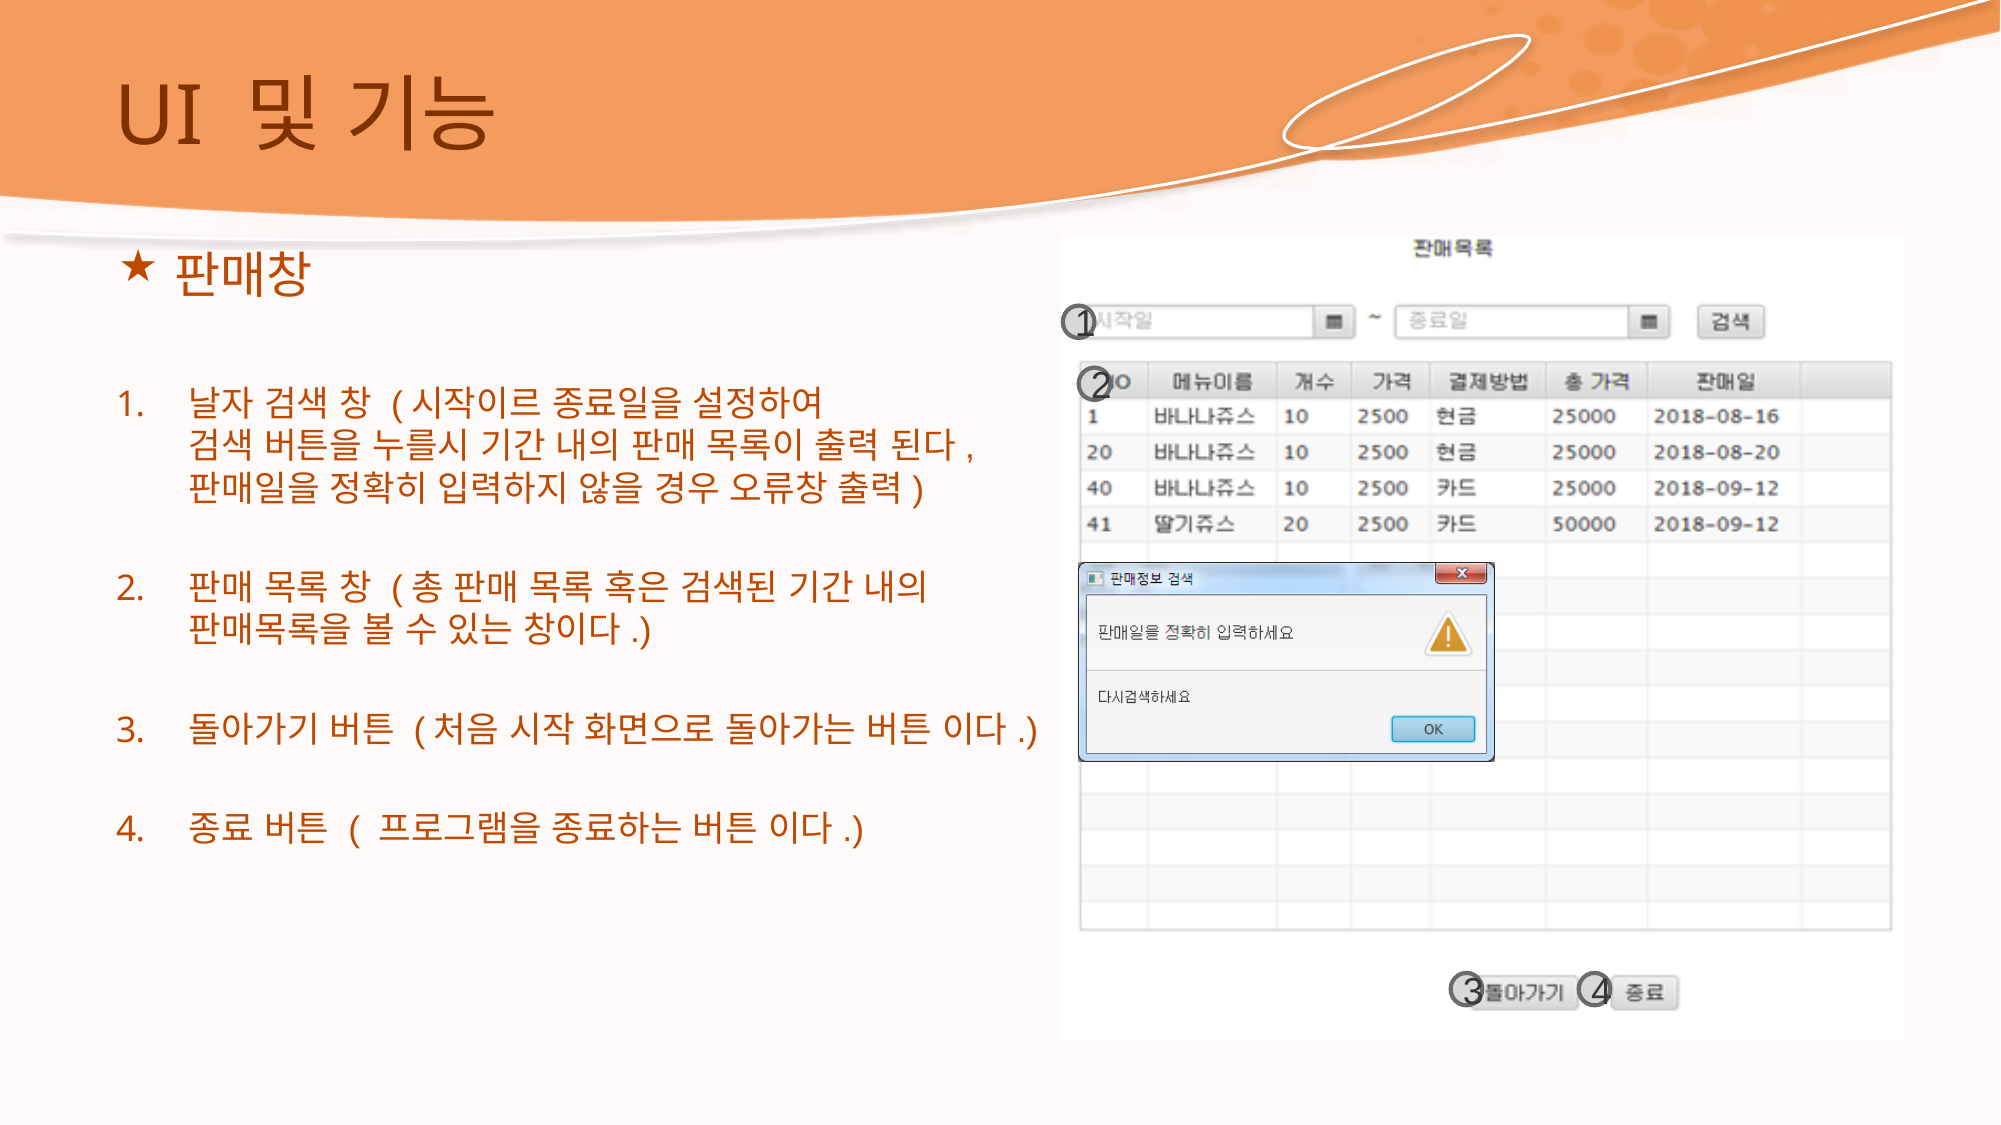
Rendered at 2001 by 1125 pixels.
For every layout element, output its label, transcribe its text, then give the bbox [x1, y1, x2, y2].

title UI 및 기능 [99, 45, 1975, 179]
list 판매창 날자 검색 창 (시작이르 종료일을 설정하여 검색 버튼을 누를시 기간 내의 판매 목록이 출력 된다, 판매일을 정확히 입력하지 않을 경우 오류창 출력) 판매 목록 창 (총 판매 목록 혹은 검색된 기간 내의 판매목록을 볼 수 있는 창이다.) 돌아가기 버튼 (처음 시작 화면으로 돌아가는 버튼 이다.) 종료 버튼 ( 프로그램을 종료하는 버튼 이다.) [100, 236, 1061, 1006]
picture [1061, 235, 1904, 1042]
